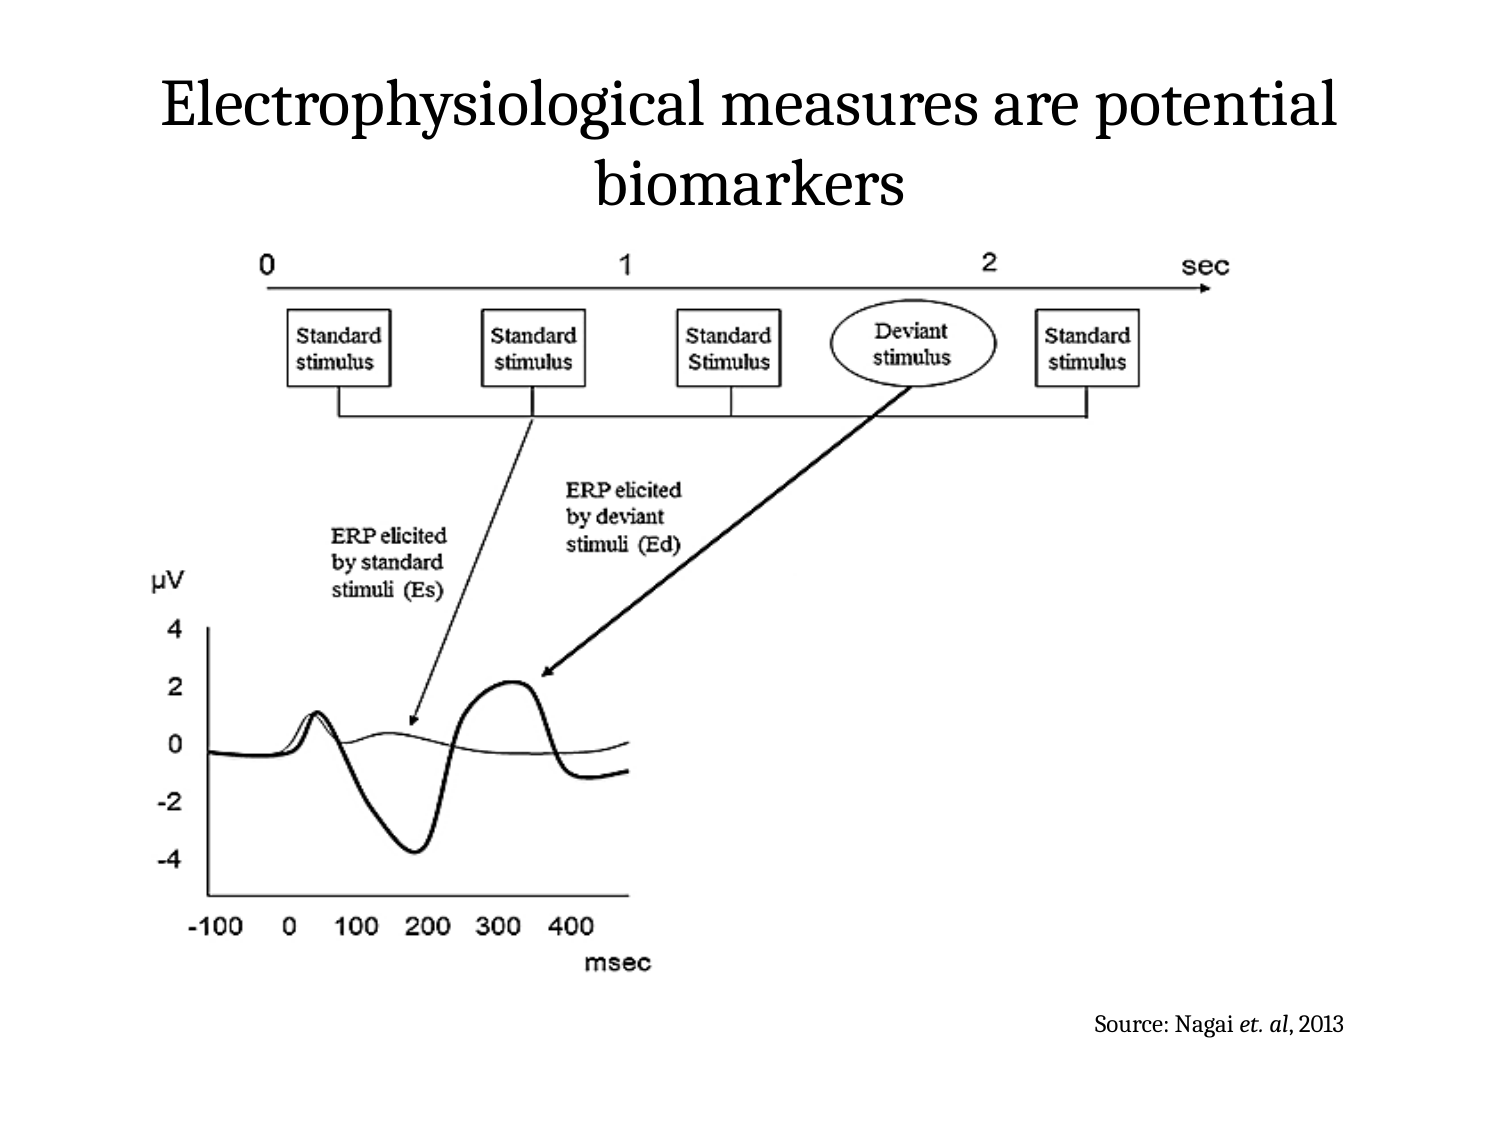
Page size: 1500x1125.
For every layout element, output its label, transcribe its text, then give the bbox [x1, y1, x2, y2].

title Electrophysiological measures are potential biomarkers [75, 45, 1425, 233]
text_box Source: Nagai et. al, 2013 [937, 999, 1382, 1045]
picture [149, 249, 1288, 975]
